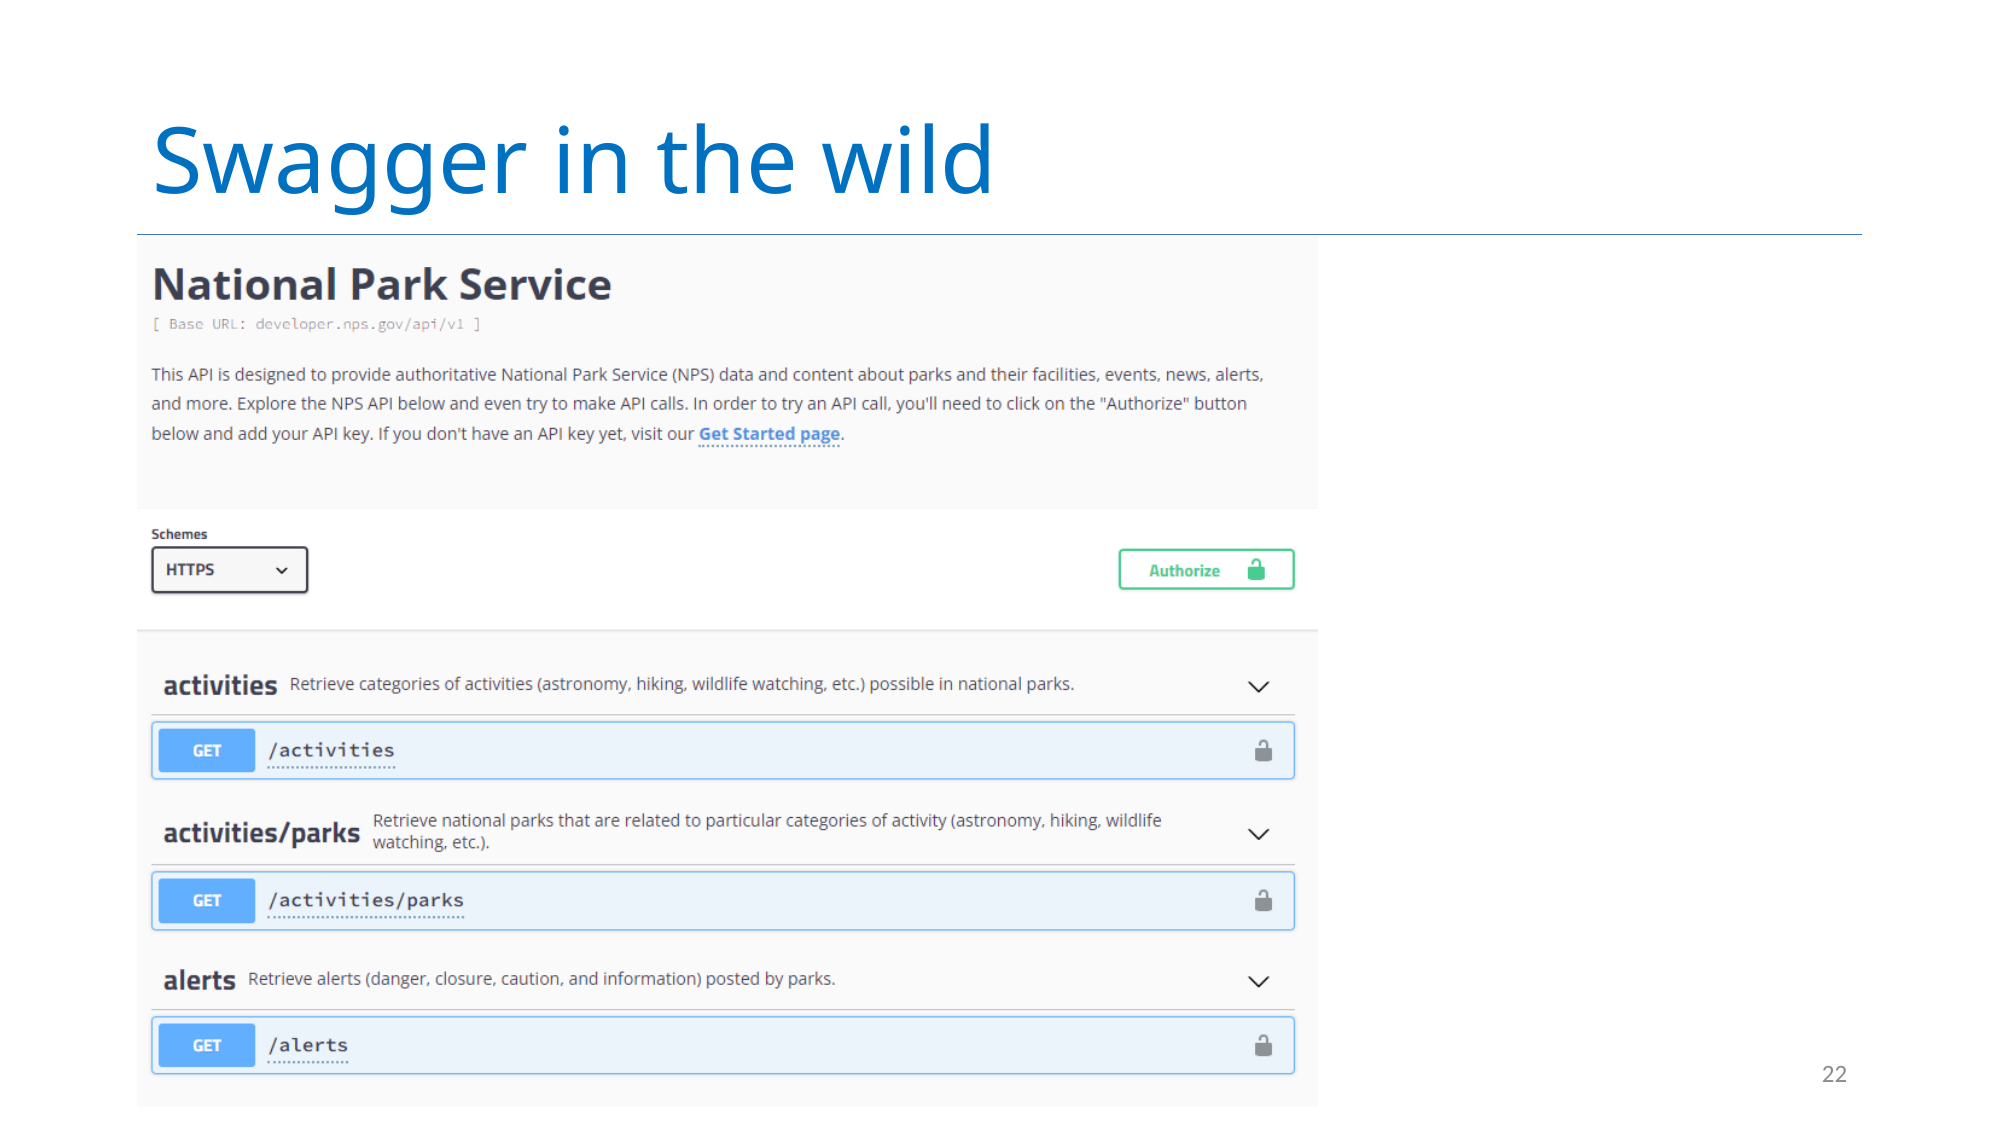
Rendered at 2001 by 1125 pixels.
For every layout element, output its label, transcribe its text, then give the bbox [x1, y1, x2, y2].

slide_number 22 [1412, 1042, 1863, 1103]
title Swagger in the wild [137, 3, 1863, 221]
picture [137, 237, 1318, 1107]
